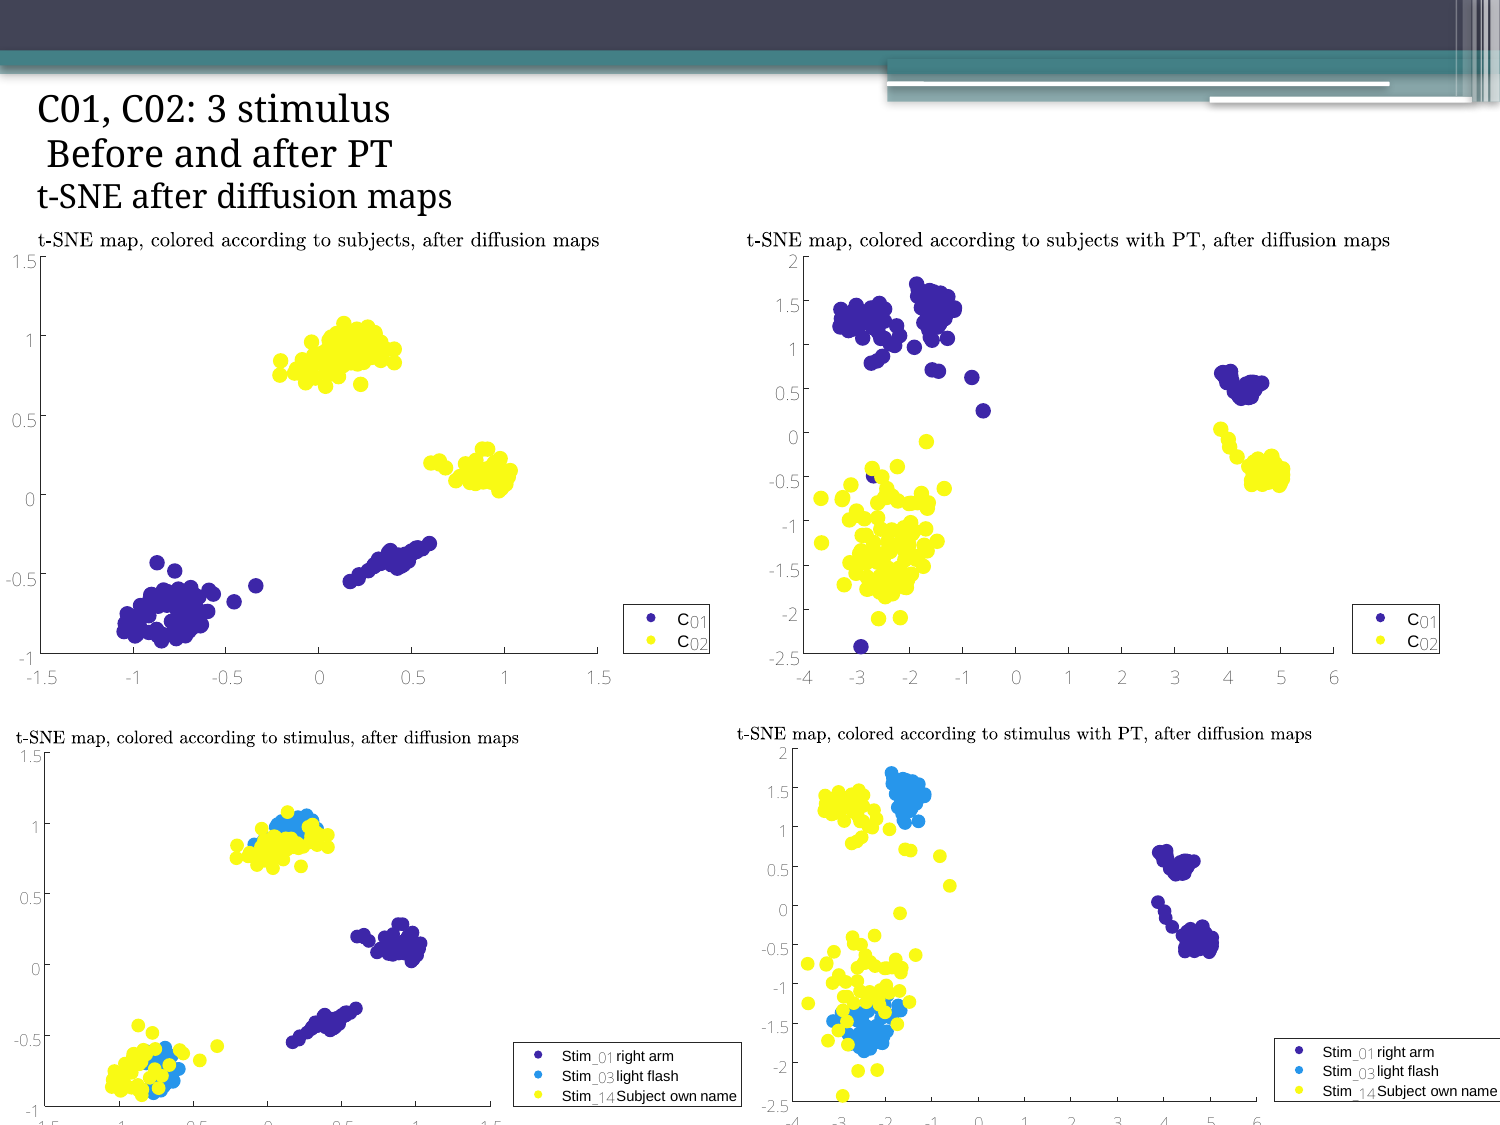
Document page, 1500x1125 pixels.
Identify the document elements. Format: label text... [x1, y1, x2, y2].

text_box C01, C02: 3 stimulus Before and after PT t-SNE after diffusion maps [22, 78, 601, 216]
picture [0, 219, 1500, 706]
picture [0, 715, 1500, 1125]
